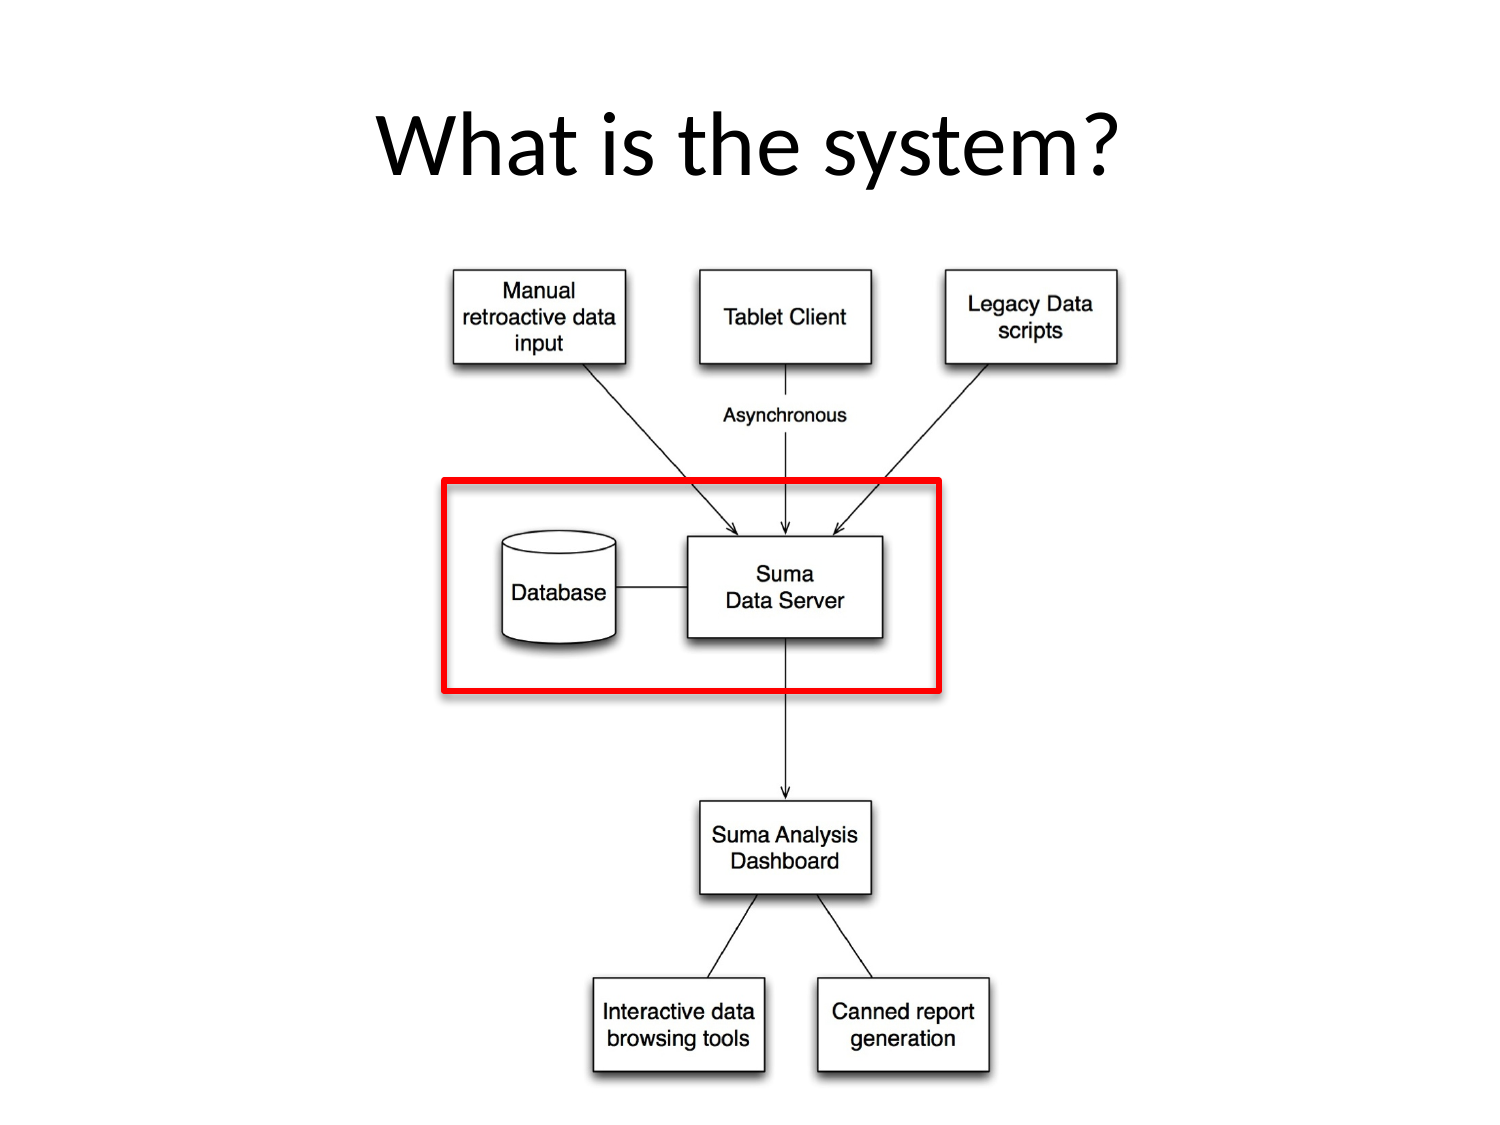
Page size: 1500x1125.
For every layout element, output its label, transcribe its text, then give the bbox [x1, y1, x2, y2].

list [396, 232, 1155, 1104]
title What is the system? [75, 45, 1425, 233]
